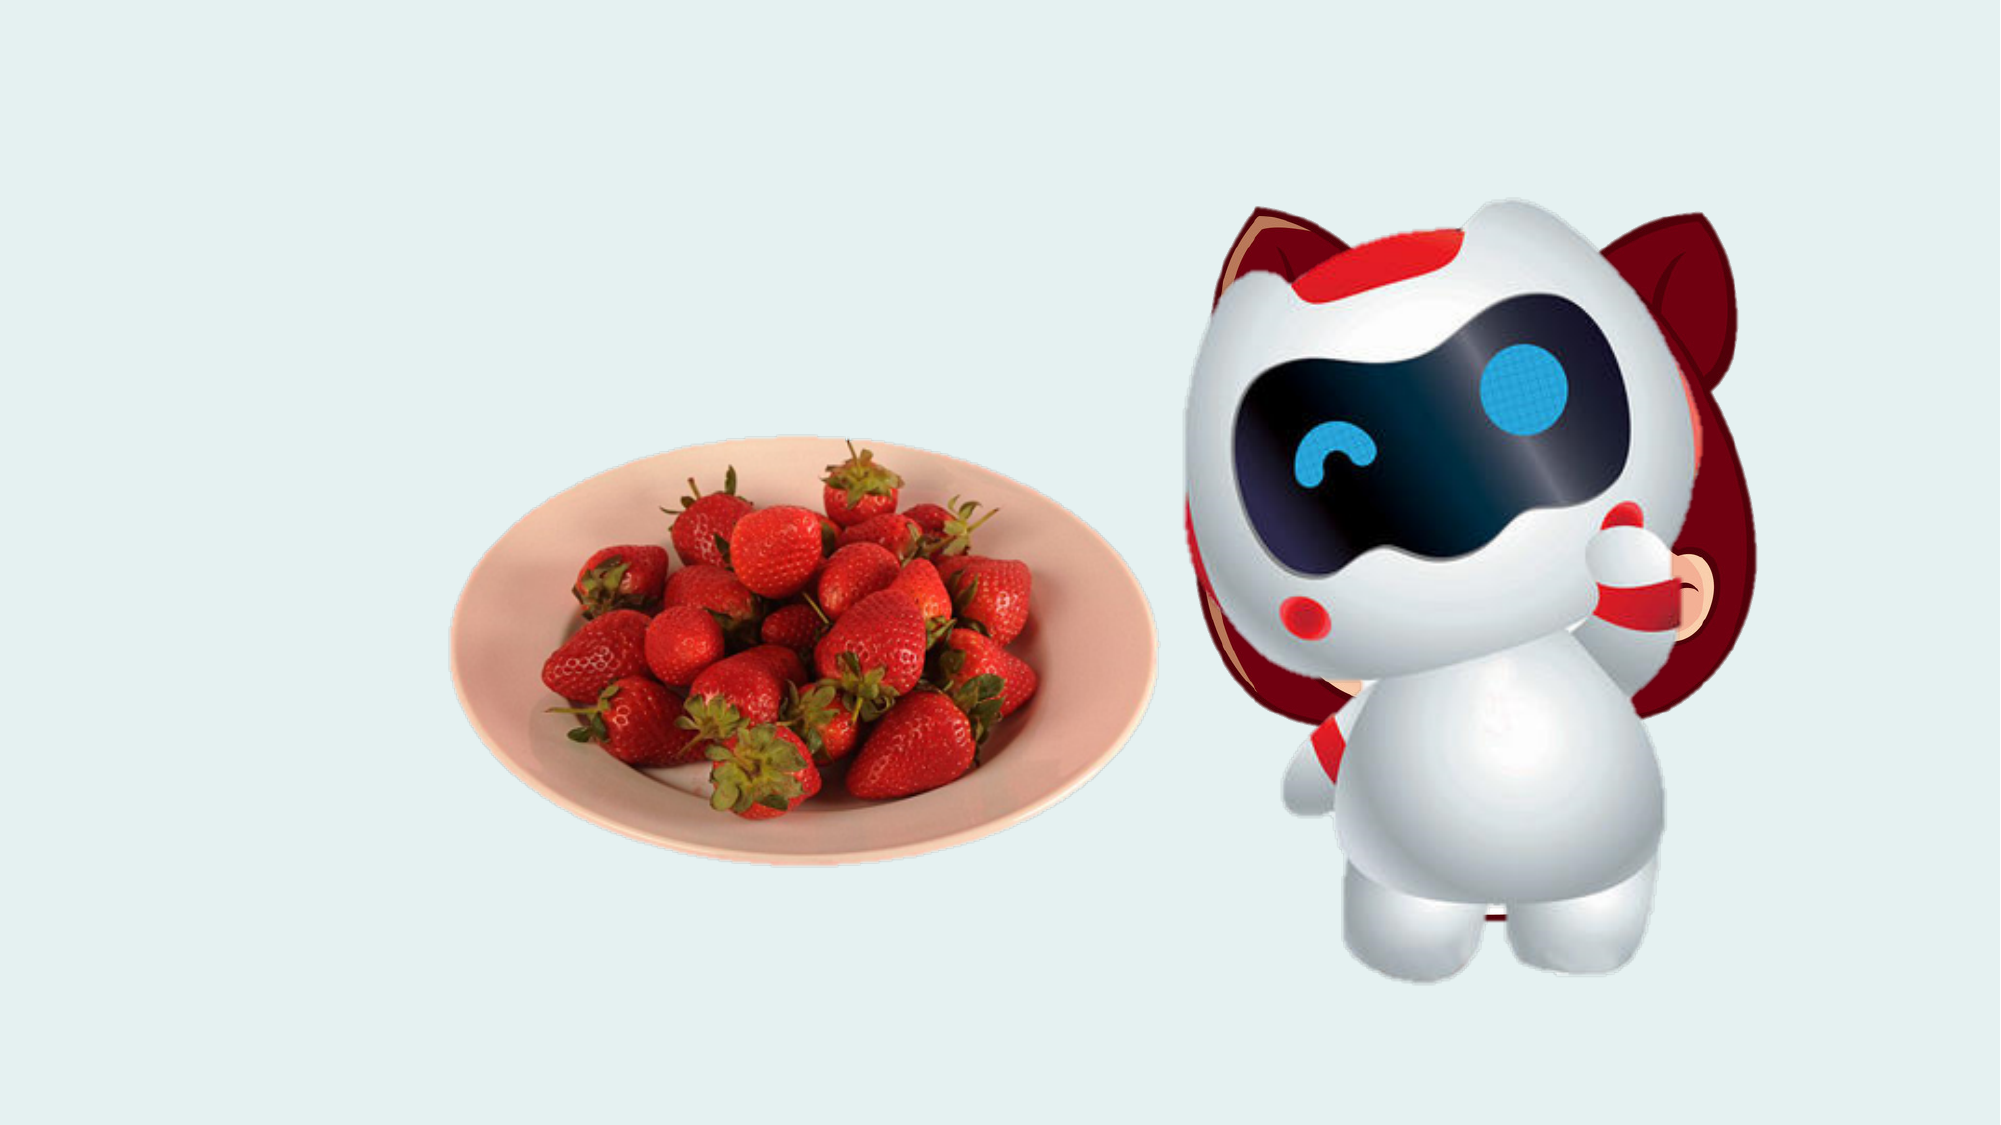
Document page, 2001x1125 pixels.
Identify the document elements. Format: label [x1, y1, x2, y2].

picture [386, 155, 2000, 1044]
